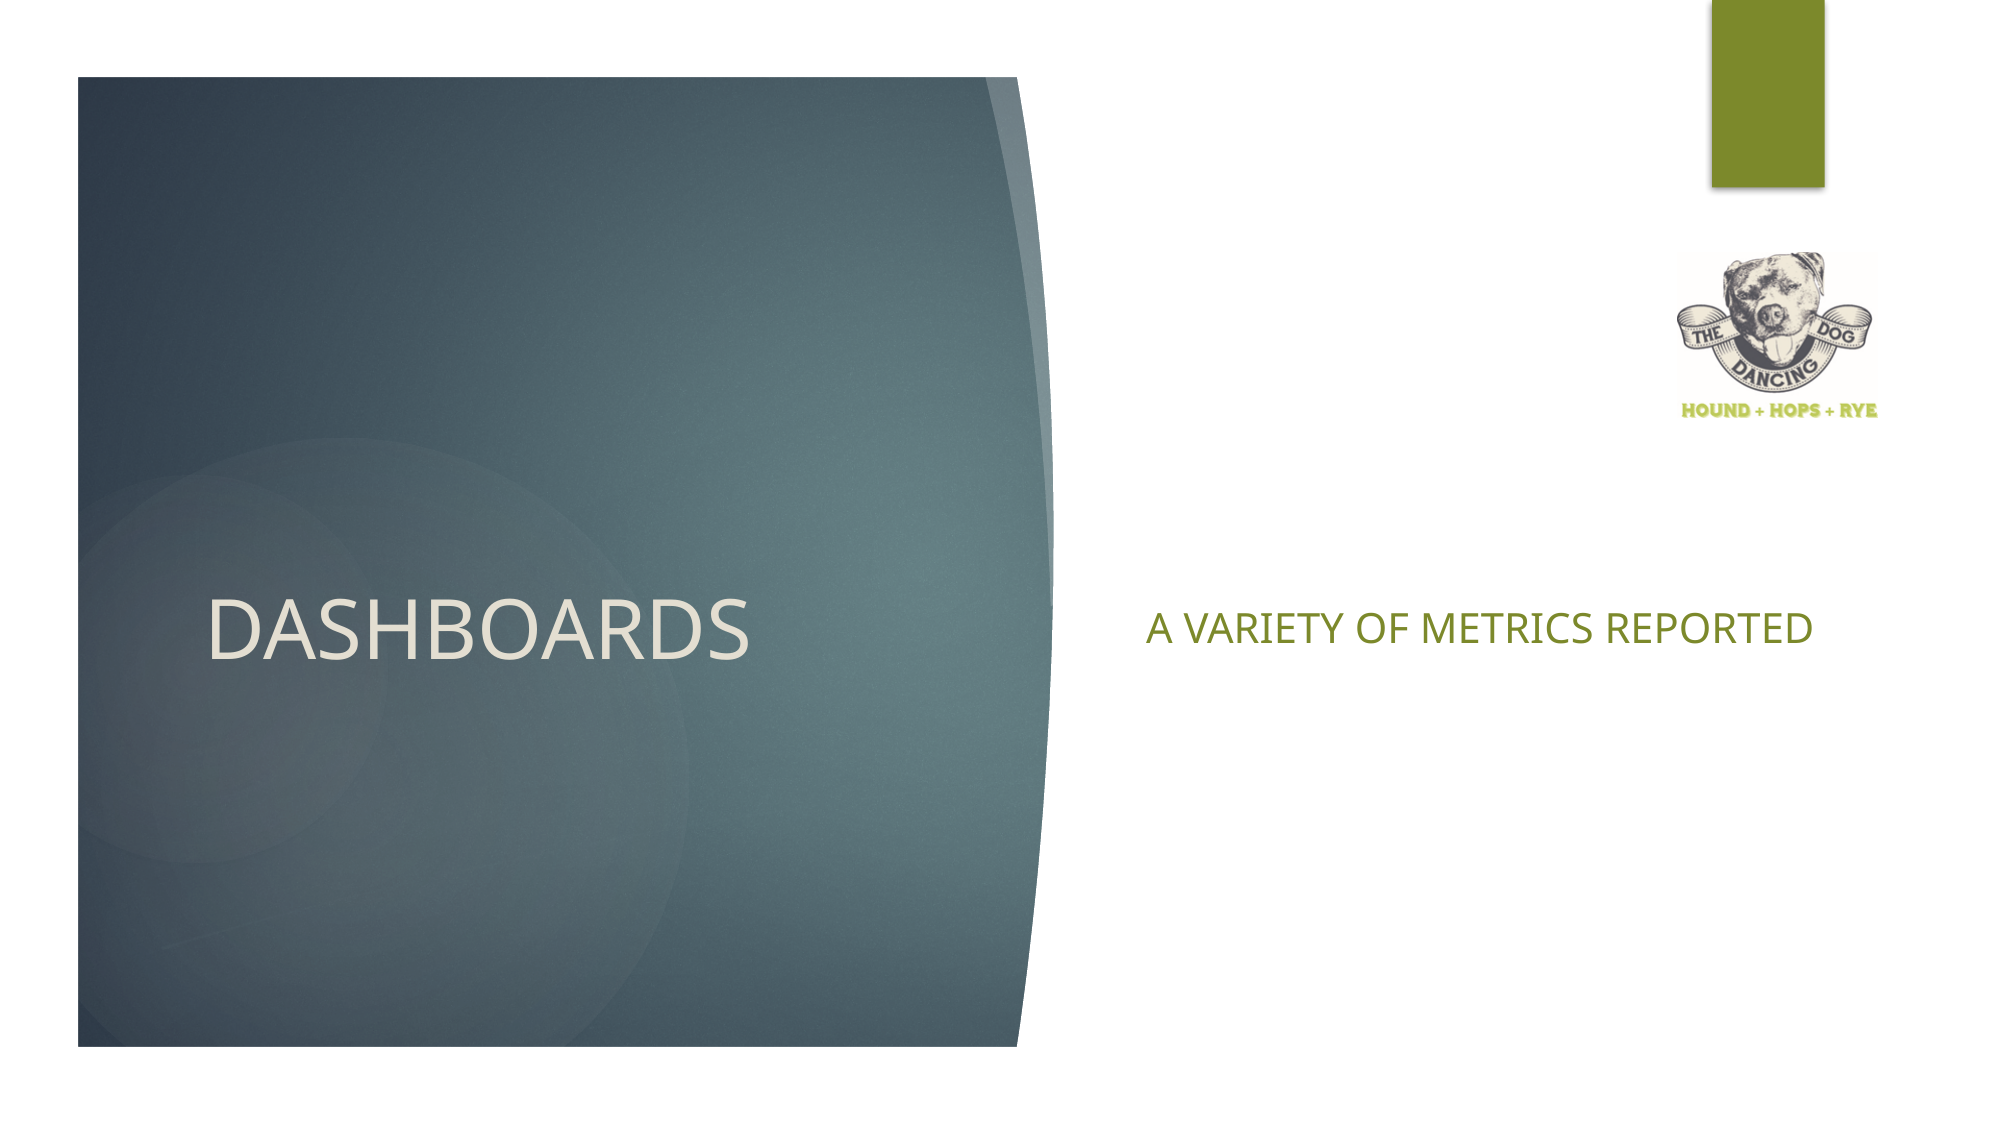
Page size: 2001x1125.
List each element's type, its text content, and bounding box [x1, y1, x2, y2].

title DASHBOARDS [189, 439, 904, 814]
picture [1677, 252, 1878, 418]
list A VARIETY OF METRICS REPORTED [1131, 439, 1878, 814]
